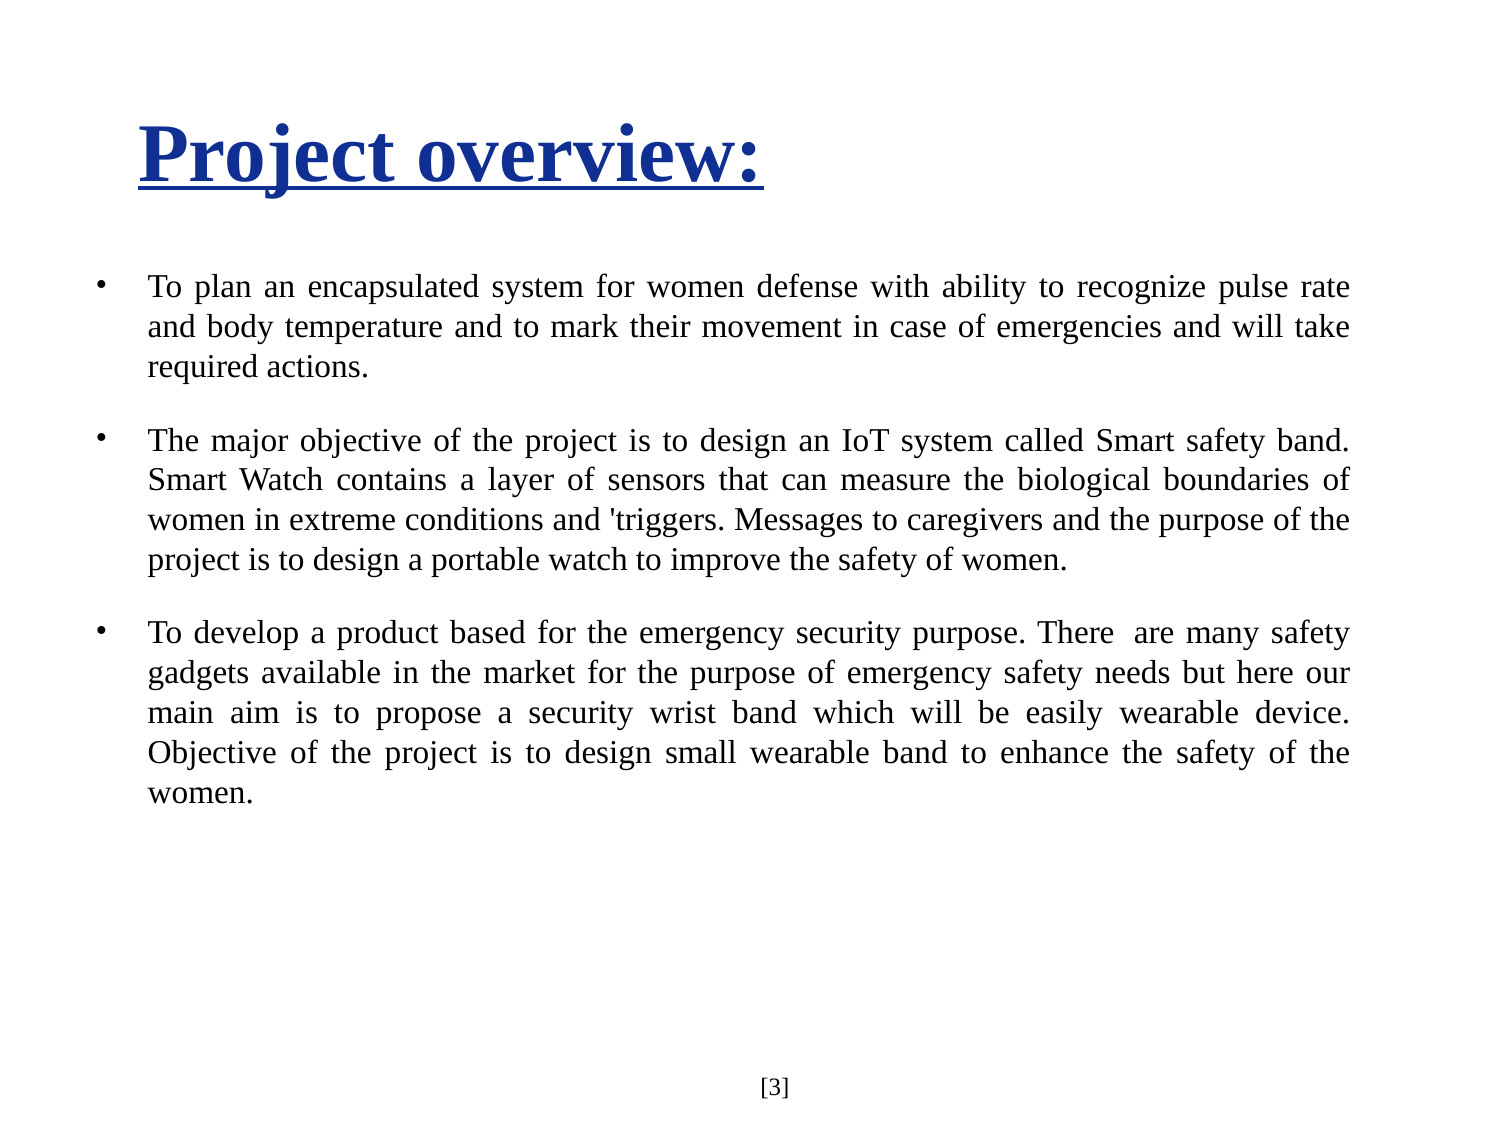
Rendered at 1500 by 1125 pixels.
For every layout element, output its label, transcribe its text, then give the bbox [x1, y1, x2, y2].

text_box To plan an encapsulated system for women defense with ability to recognize pulse rate and body temperature and to mark their movement in case of emergencies and will take required actions. The major objective of the project is to design an IoT system called Smart safety band. Smart Watch contains a layer of sensors that can measure the biological boundaries of women in extreme conditions and 'triggers. Messages to caregivers and the purpose of the project is to design a portable watch to improve the safety of women. To develop a product based for the emergency security purpose. There are many safety gadgets available in the market for the purpose of emergency safety needs but here our main aim is to propose a security wrist band which will be easily wearable device. Objective of the project is to design small wearable band to enhance the safety of the women. [65, 257, 1361, 818]
text_box [3] [746, 1062, 798, 1108]
text_box Project overview: [130, 90, 772, 206]
